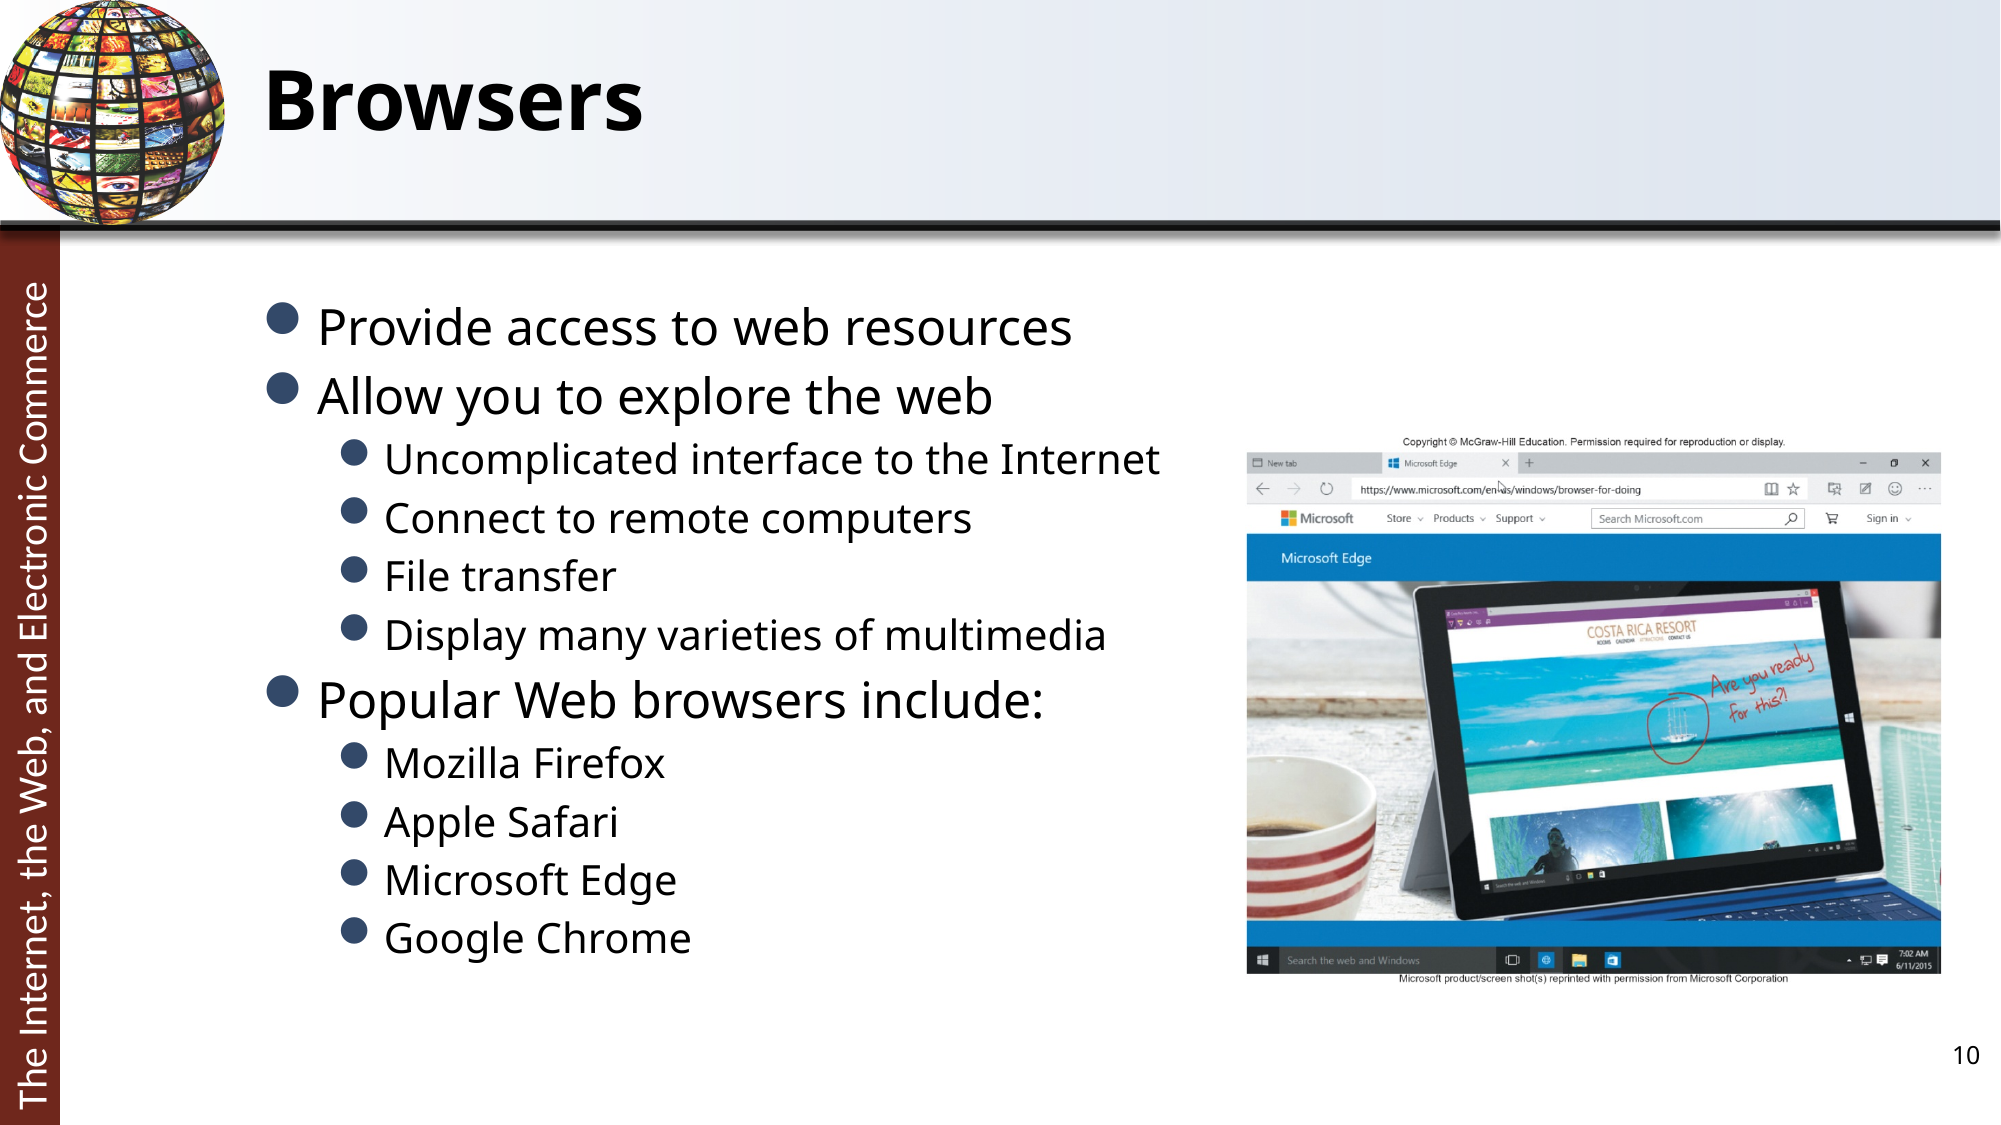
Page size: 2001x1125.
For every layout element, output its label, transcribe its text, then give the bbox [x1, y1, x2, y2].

picture [1245, 437, 1942, 985]
picture [0, 0, 225, 225]
title Browsers [247, 0, 1985, 195]
list Provide access to web resources Allow you to explore the web Uncomplicated interface to the Internet Connect to remote computers File transfer Display many varieties of multimedia Popular Web browsers include: Mozilla Firefox Apple Safari Microsoft Edge Google Chrome [247, 287, 1231, 1009]
slide_number 10 [1795, 1033, 1996, 1079]
